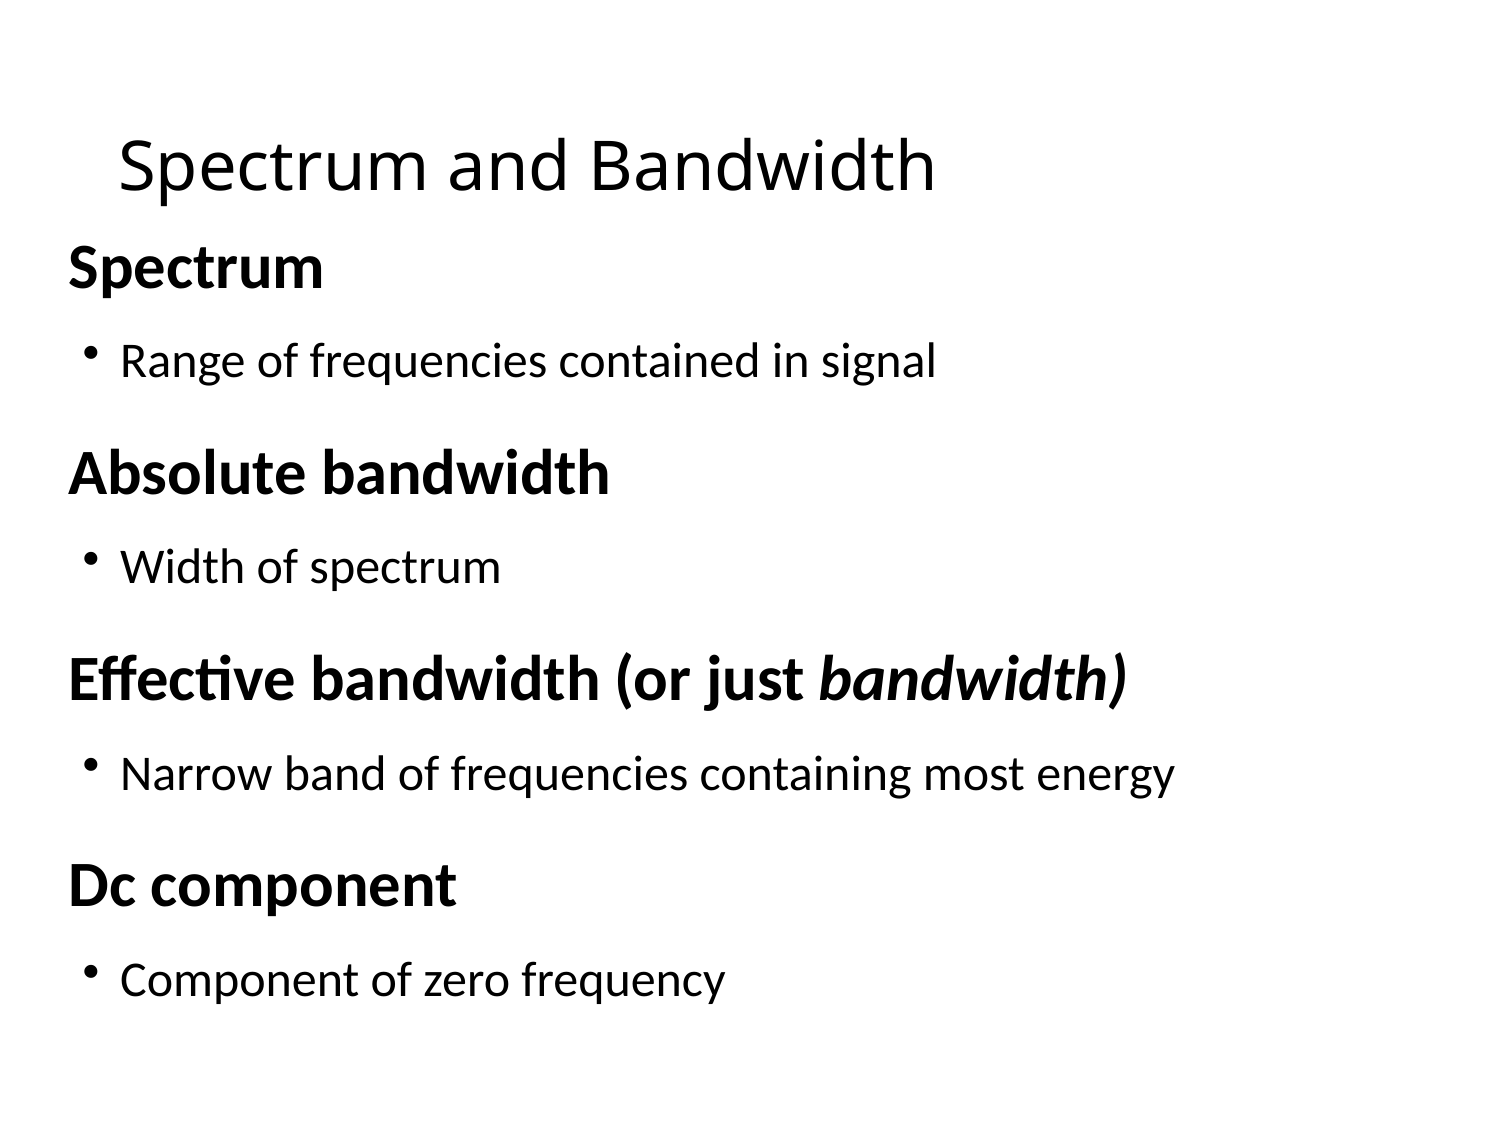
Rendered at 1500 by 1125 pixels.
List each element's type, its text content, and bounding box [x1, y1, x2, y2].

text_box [37, 199, 1463, 1038]
title Spectrum and Bandwidth [103, 59, 1397, 199]
